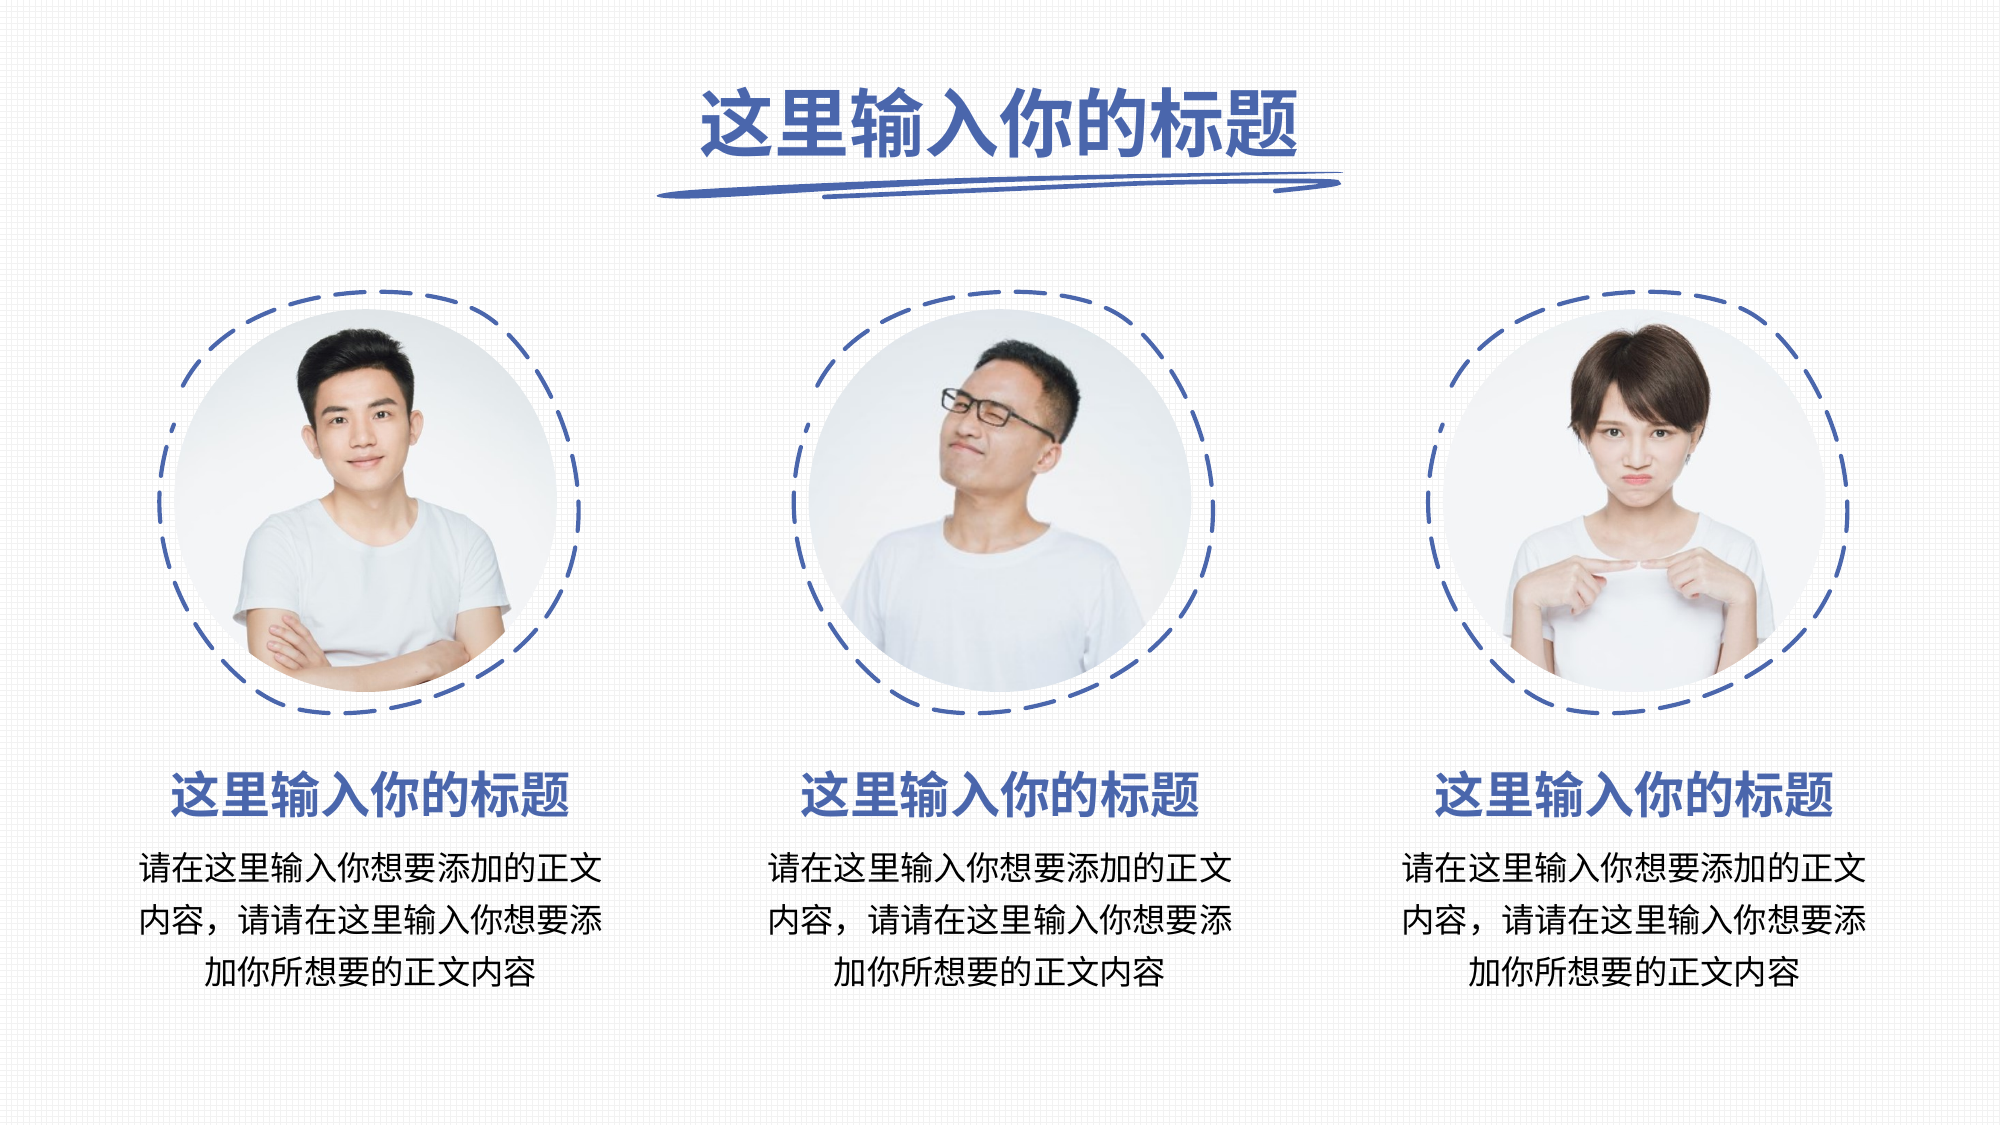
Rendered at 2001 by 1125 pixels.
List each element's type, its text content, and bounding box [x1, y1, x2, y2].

list 这里输入你的标题 [744, 763, 1256, 828]
list 这里输入你的标题 [115, 763, 627, 828]
list 请在这里输入你想要添加的正文内容，请请在这里输入你想要添加你所想要的正文内容 [115, 828, 627, 1070]
picture [1442, 309, 1826, 692]
list 这里输入你的标题 [1378, 763, 1890, 828]
title 这里输入你的标题 [634, 79, 1366, 178]
list 请在这里输入你想要添加的正文内容，请请在这里输入你想要添加你所想要的正文内容 [744, 828, 1256, 1070]
list 请在这里输入你想要添加的正文内容，请请在这里输入你想要添加你所想要的正文内容 [1378, 828, 1890, 1070]
picture [174, 309, 557, 692]
picture [808, 309, 1192, 692]
